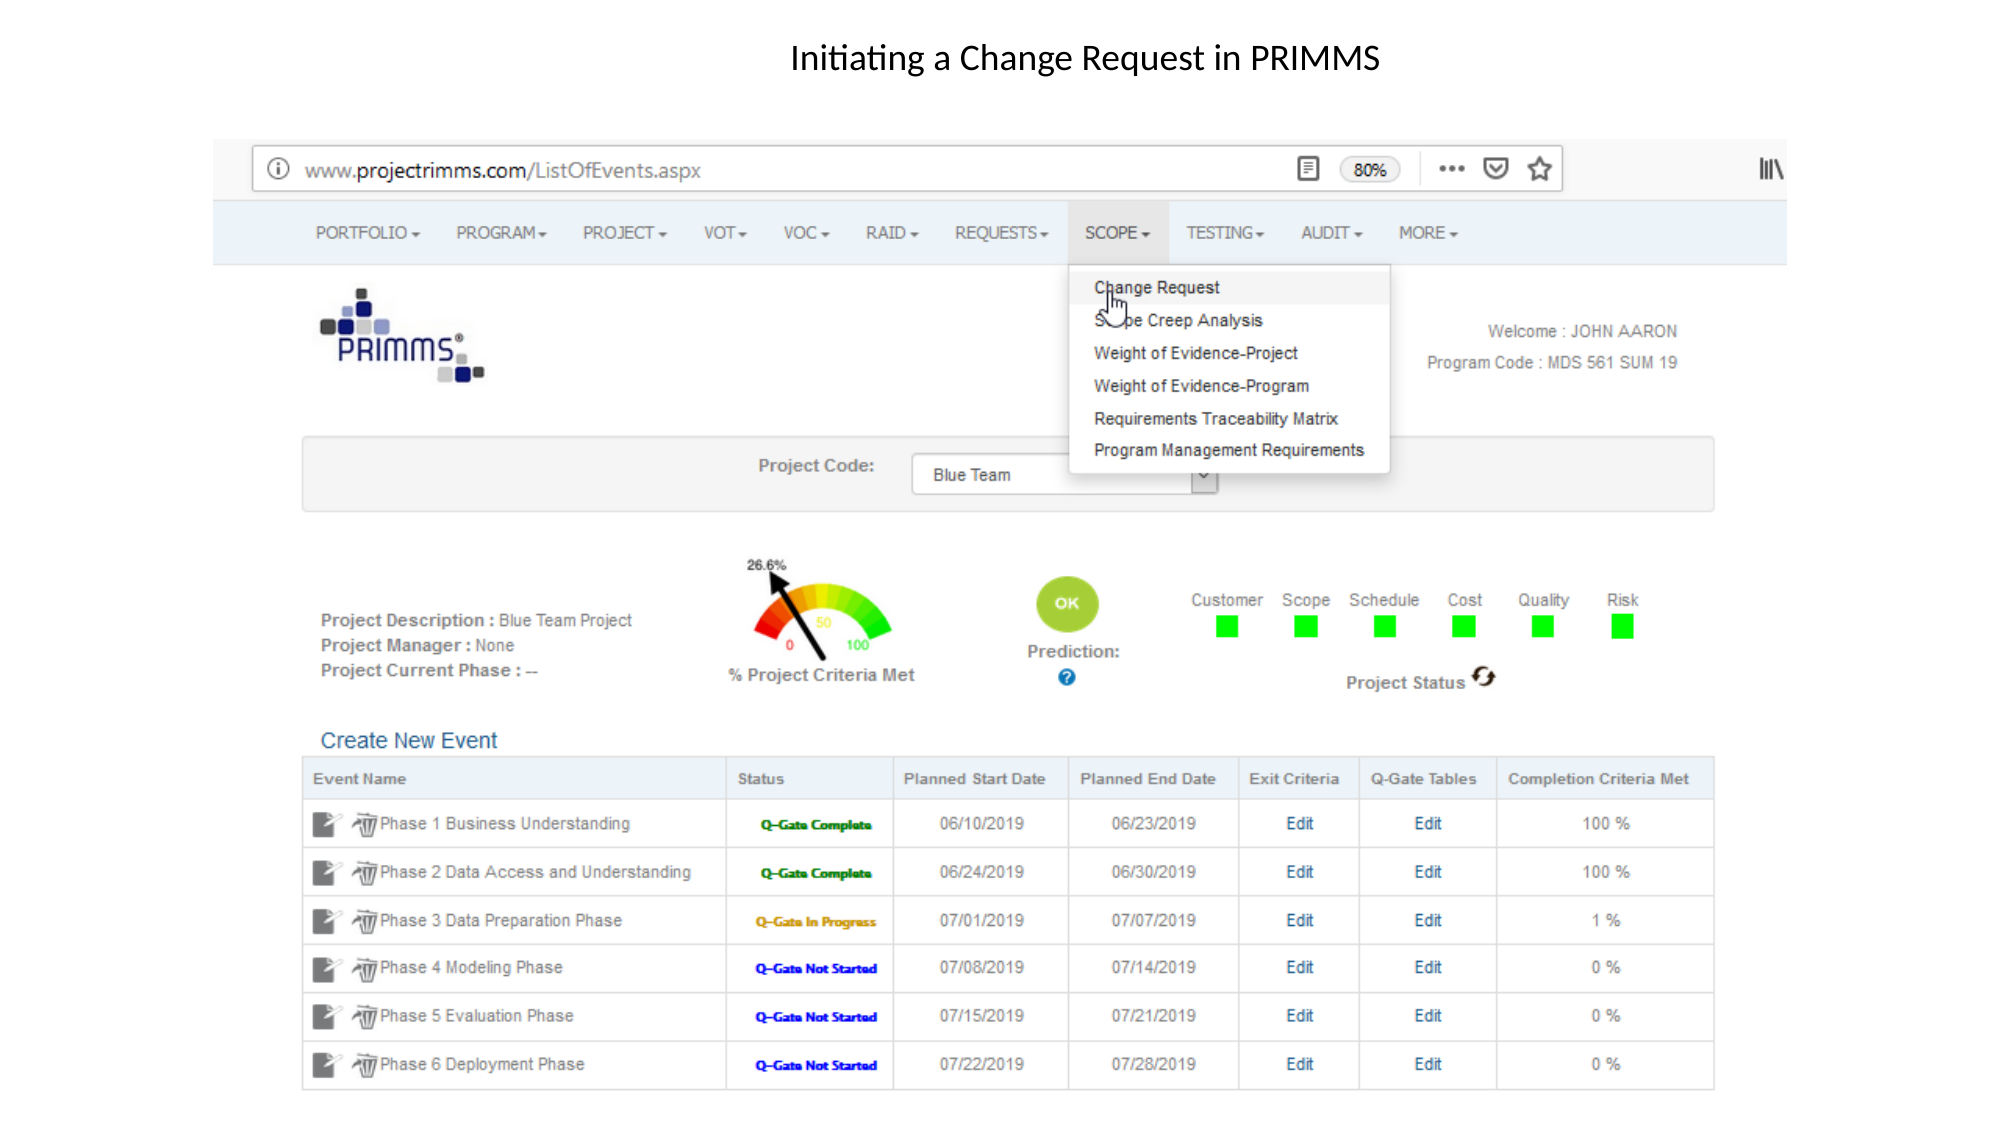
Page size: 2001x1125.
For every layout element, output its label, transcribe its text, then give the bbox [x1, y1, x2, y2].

picture [213, 139, 1787, 1125]
text_box Initiating a Change Request in PRIMMS [323, 25, 1849, 86]
